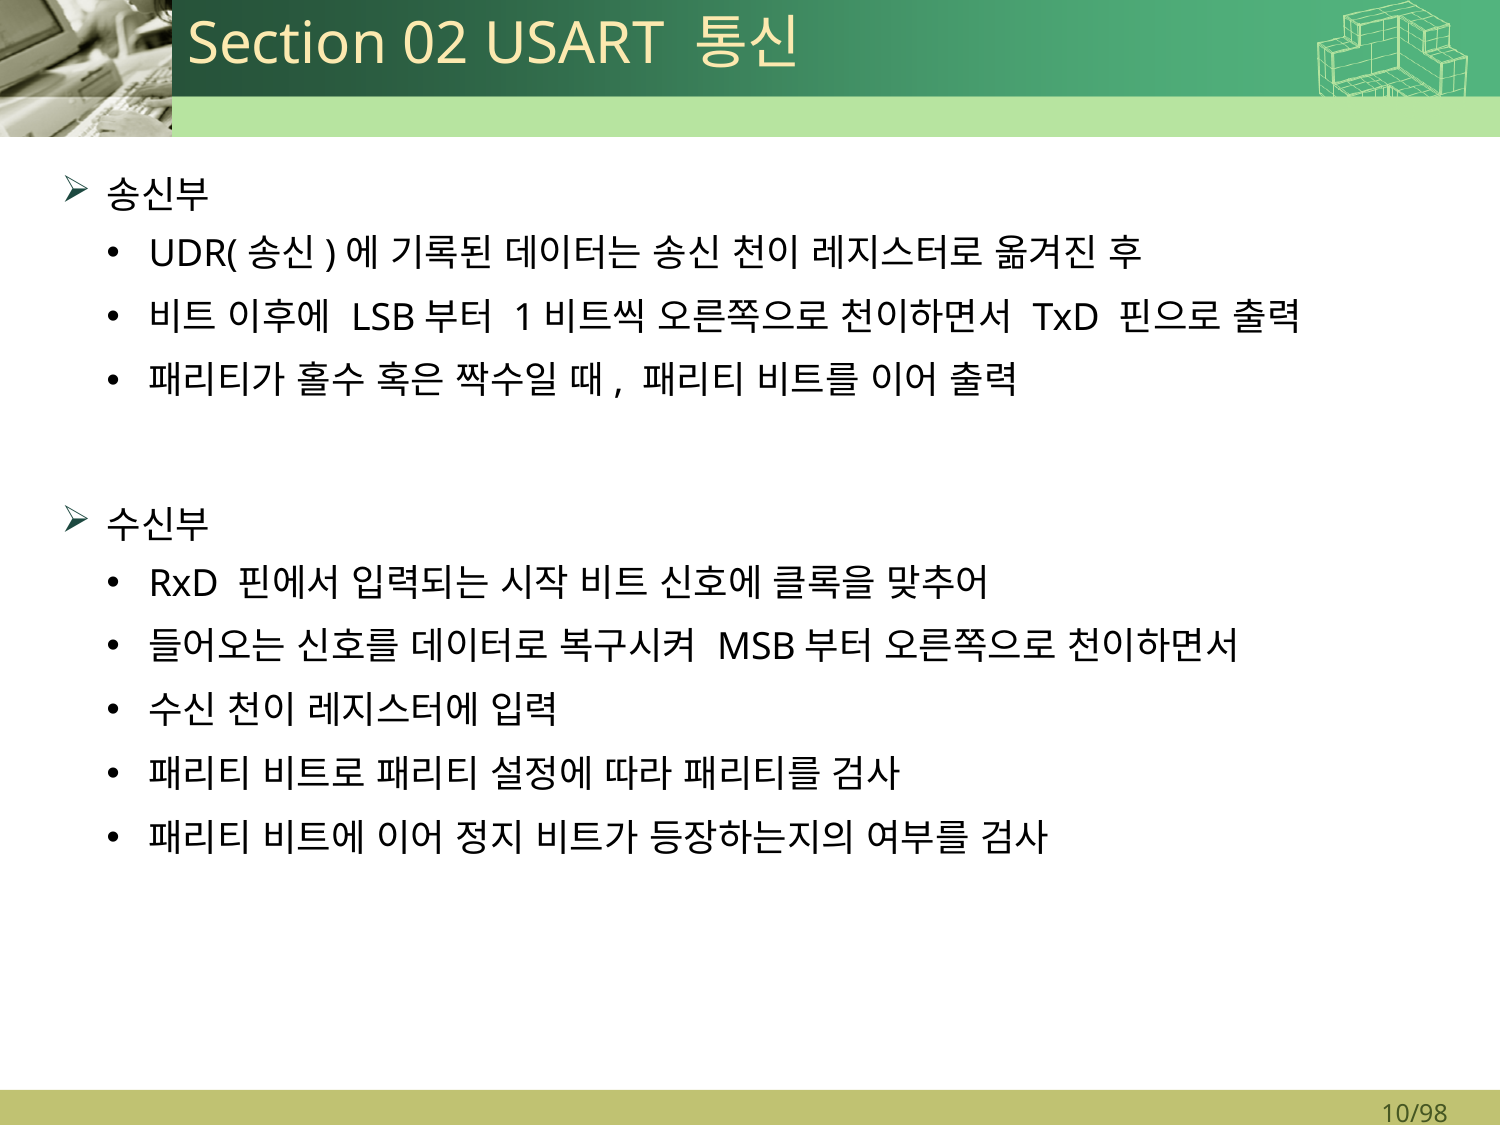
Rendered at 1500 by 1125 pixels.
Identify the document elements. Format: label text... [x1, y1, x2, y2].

list 송신부 UDR(송신)에 기록된 데이터는 송신 천이 레지스터로 옮겨진 후 비트 이후에 LSB부터 1비트씩 오른쪽으로 천이하면서 TxD 핀으로 출력 패리티가 홀수 혹은 짝수일 때, 패리티 비트를 이어 출력 수신부 RxD 핀에서 입력되는 시작 비트 신호에 클록을 맞추어 들어오는 신호를 데이터로 복구시켜 MSB부터 오른쪽으로 천이하면서 수신 천이 레지스터에 입력 패리티 비트로 패리티 설정에 따라 패리티를 검사 패리티 비트에 이어 정지 비트가 등장하는지의 여부를 검사 [46, 164, 1459, 1067]
title Section 02 USART 통신 [172, 75, 1500, 94]
picture [0, 75, 1500, 151]
text_box [0, 0, 1500, 75]
